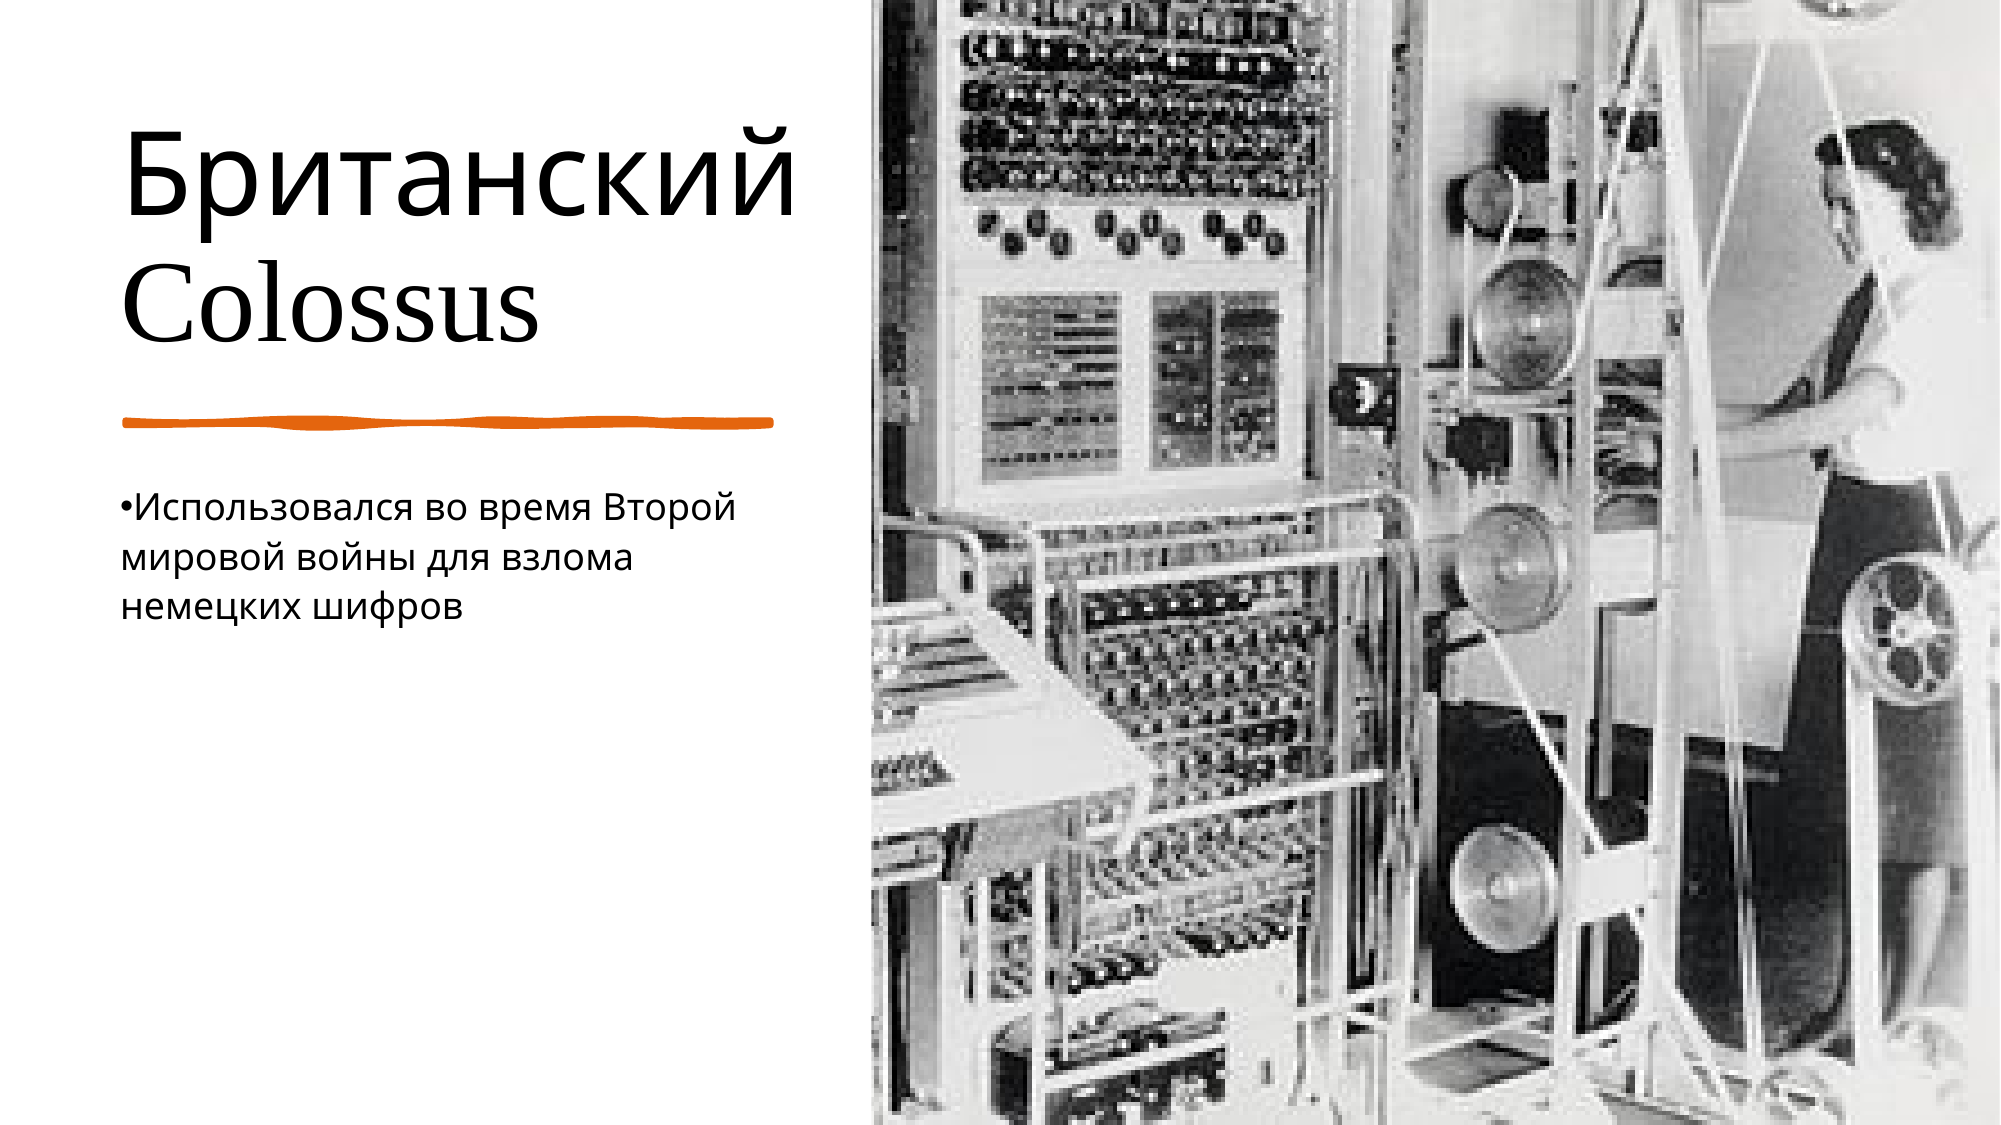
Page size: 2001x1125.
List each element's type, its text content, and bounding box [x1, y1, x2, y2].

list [871, 0, 2000, 1125]
text_box [124, 417, 772, 429]
text_box [0, 0, 871, 1125]
text_box Использовался во время Второй мировой войны для взлома немецких шифров [104, 471, 802, 1016]
title Британский Colossus [105, 53, 822, 375]
